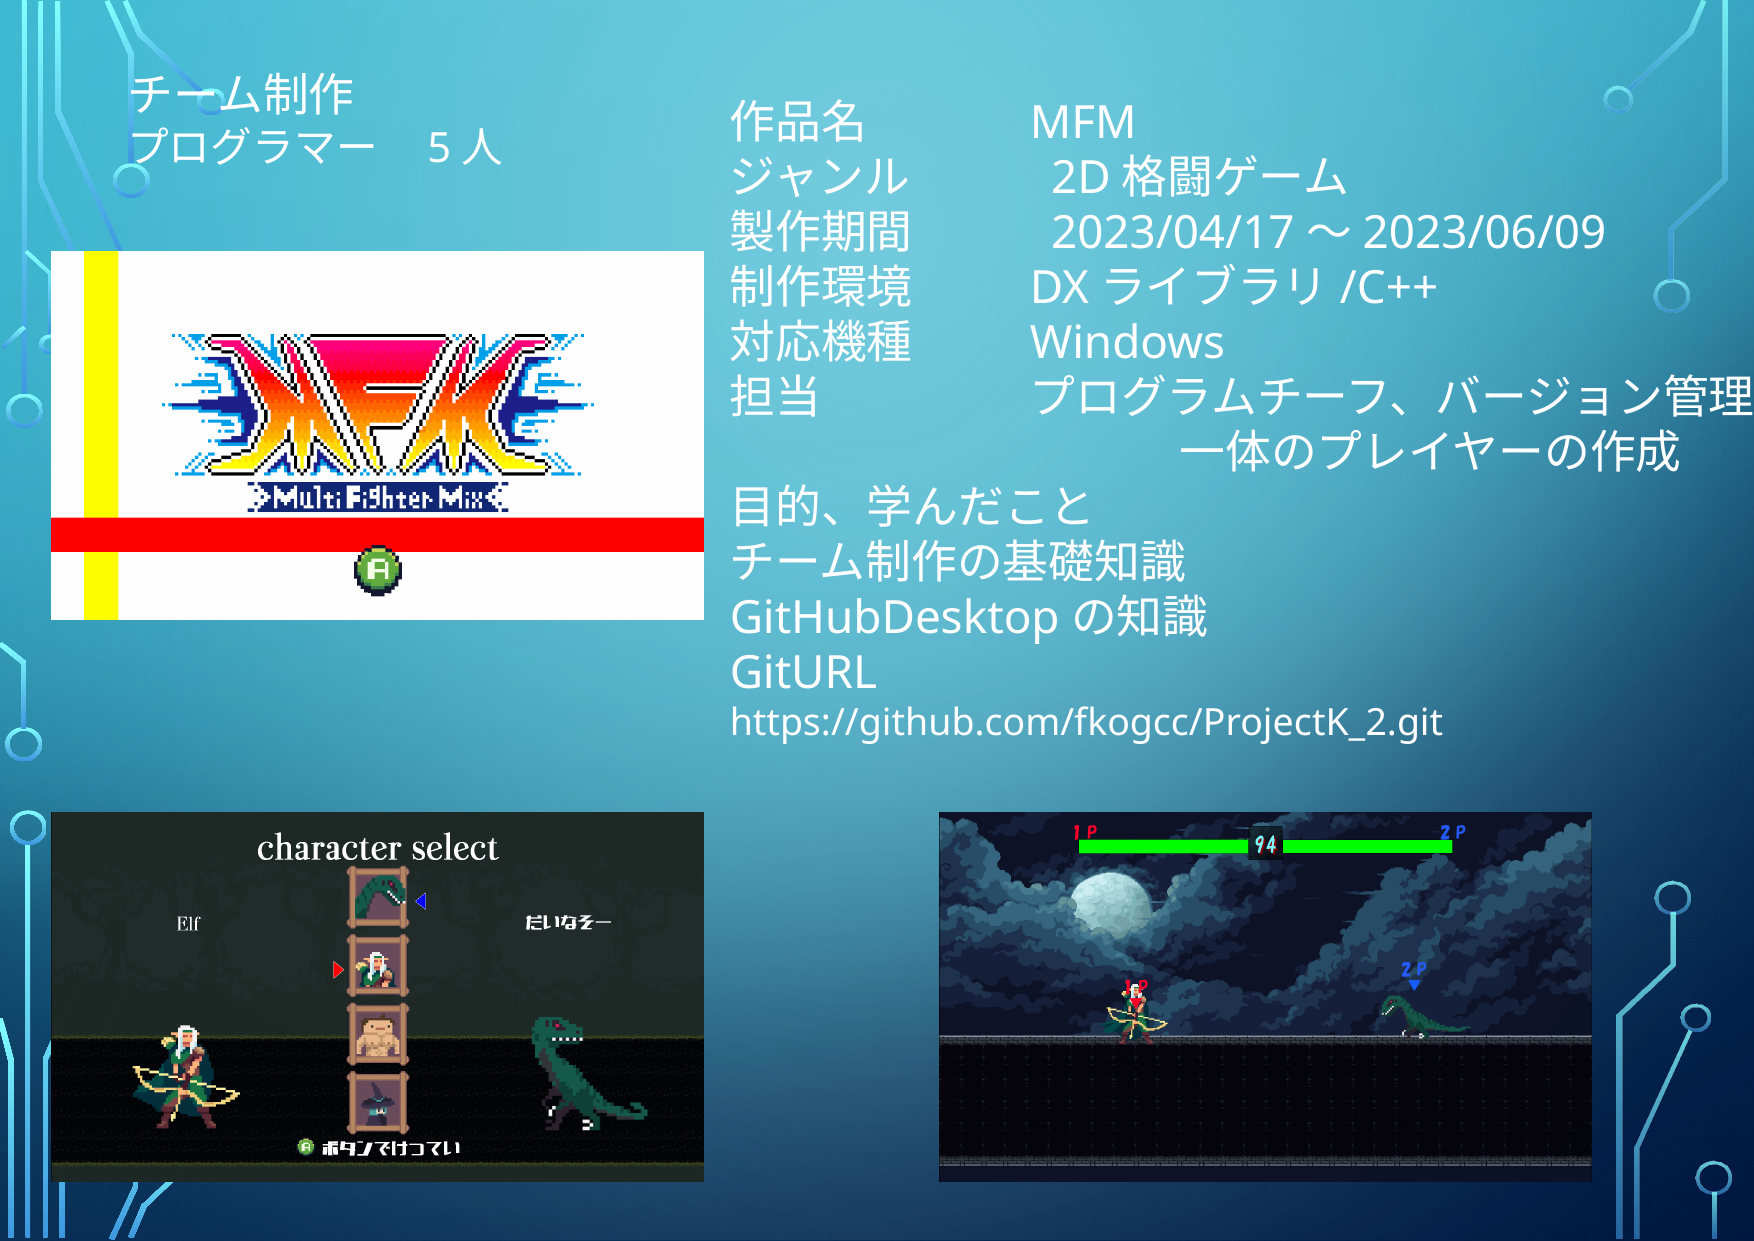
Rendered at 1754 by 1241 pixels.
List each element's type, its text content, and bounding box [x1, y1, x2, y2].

picture [51, 251, 705, 621]
text_box 作品名 MFM ジャンル 2D格闘ゲーム 製作期間 2023/04/17～2023/06/09 制作環境 DXライブラリ/C++ 対応機種 Windows 担当 プログラムチーフ、バージョン管理、 一体のプレイヤーの作成 目的、学んだこと チーム制作の基礎知識 GitHubDesktopの知識 GitURL https://github.com/fkogcc/ProjectK_2.git [714, 85, 1754, 751]
picture [939, 812, 1592, 1182]
text_box チーム制作 プログラマー 5人 [112, 58, 518, 179]
picture [51, 812, 705, 1182]
